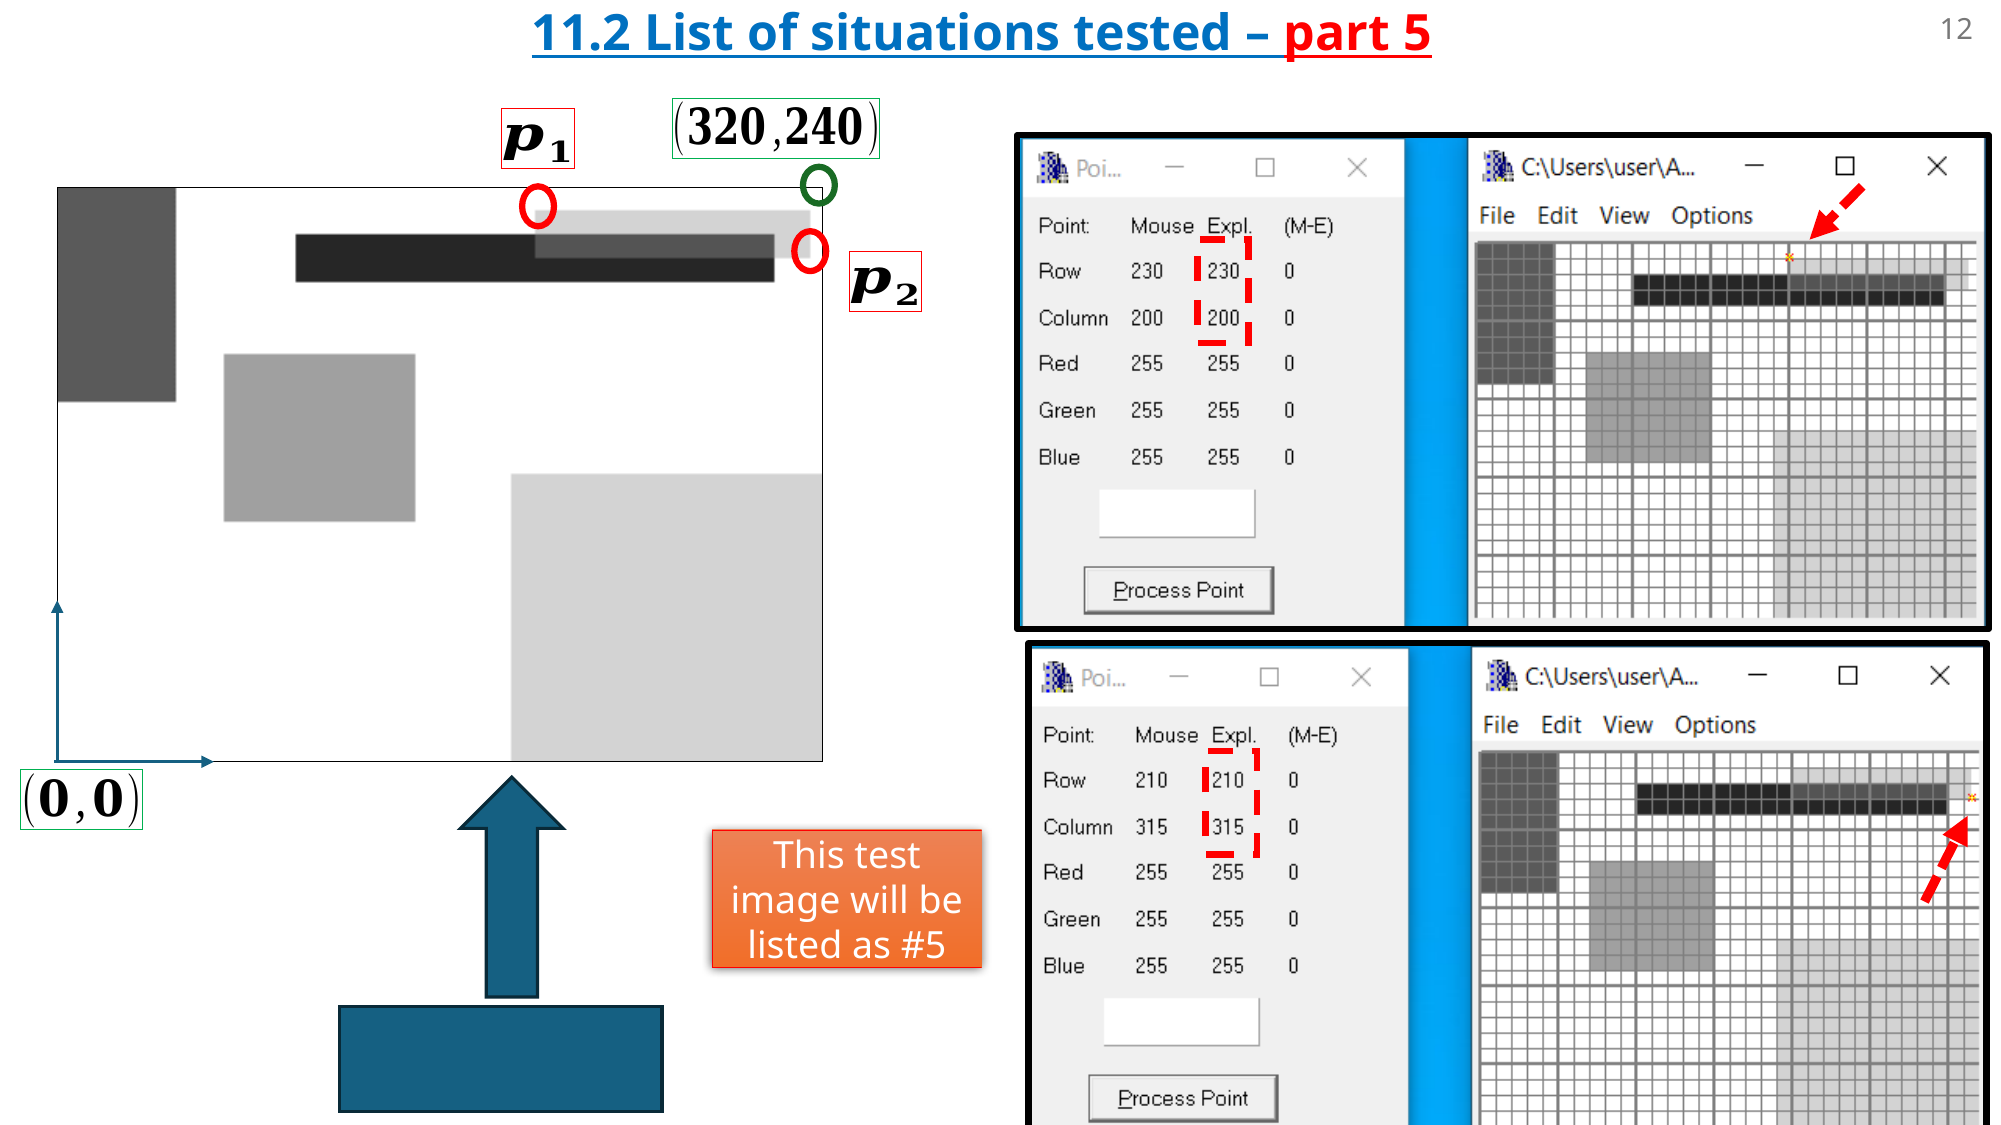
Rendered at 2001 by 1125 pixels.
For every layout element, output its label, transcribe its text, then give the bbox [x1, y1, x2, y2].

text_box [456, 774, 567, 999]
text_box [802, 166, 835, 203]
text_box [1808, 185, 1863, 241]
text_box [823, 239, 827, 263]
text_box 11.2 List of situations tested – part 5 [481, 0, 1482, 70]
picture [1421, 645, 1984, 1125]
text_box This test image will be listed as #5 [712, 829, 982, 968]
slide_number 12 [1924, 0, 2000, 60]
picture [1419, 137, 1987, 627]
picture [56, 186, 823, 762]
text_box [1923, 815, 1969, 903]
picture [1022, 137, 1406, 627]
picture [1031, 645, 1414, 1125]
